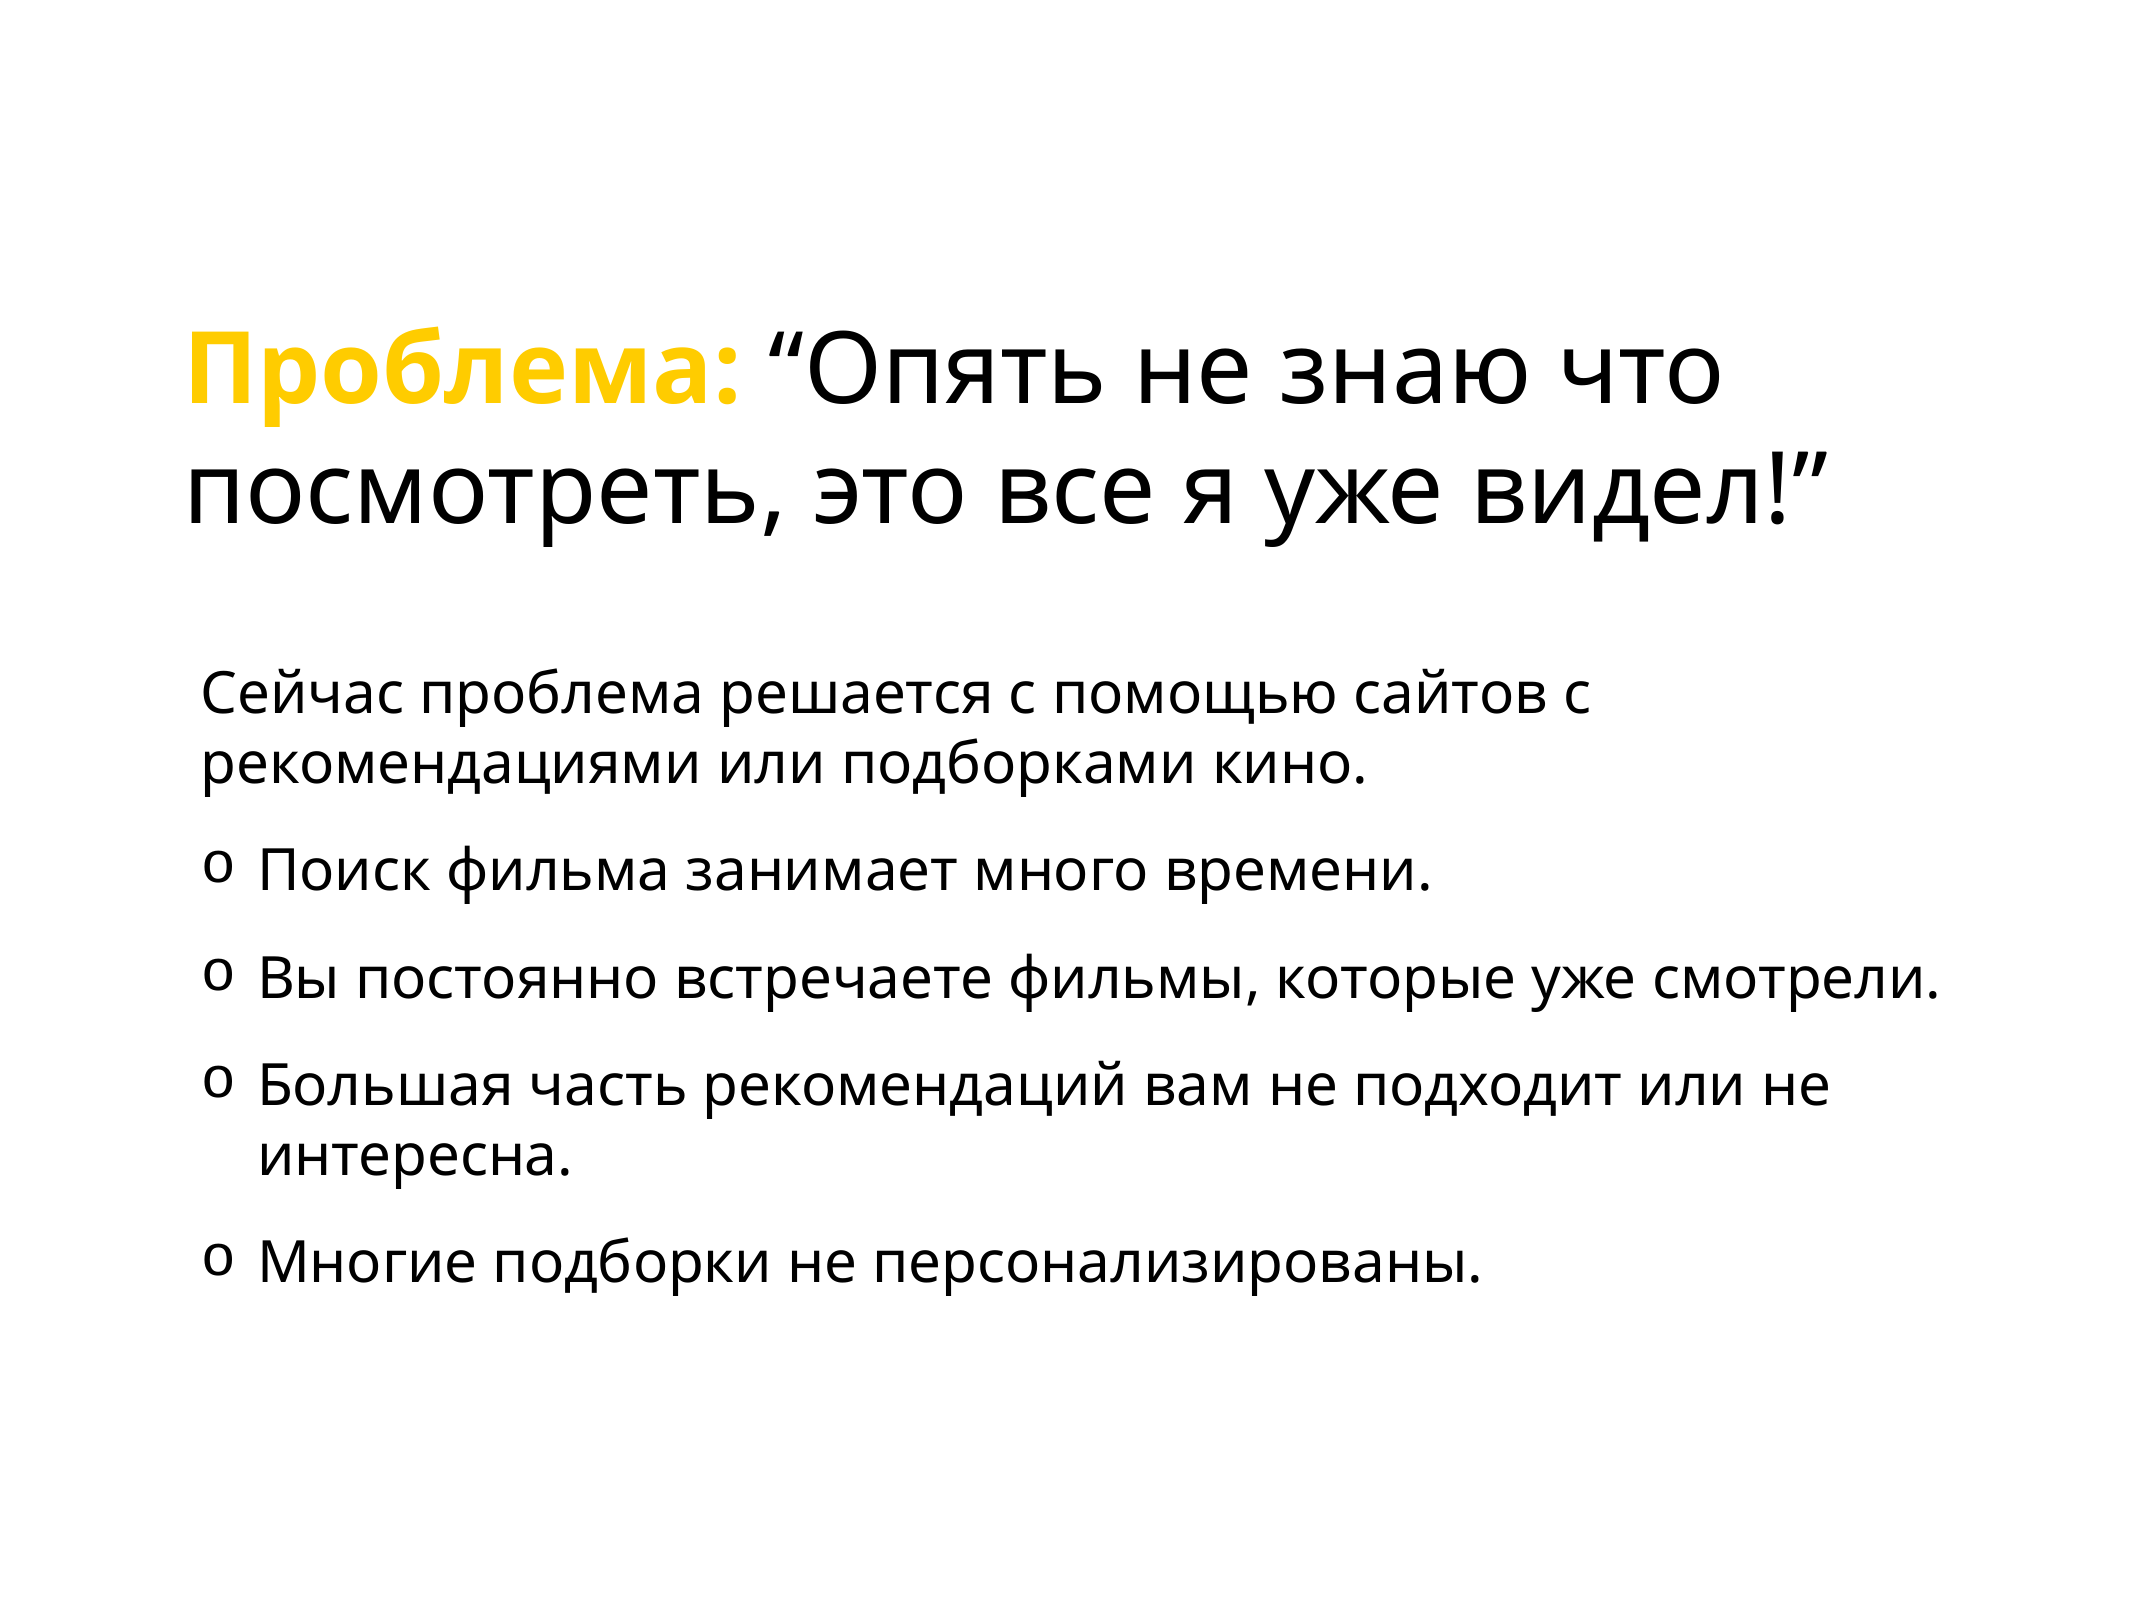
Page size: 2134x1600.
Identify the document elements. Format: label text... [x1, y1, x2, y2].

text_box Сейчас проблема решается с помощью сайтов с рекомендациями или подборками кино. Поиск фильма занимает много времени. Вы постоянно встречаете фильмы, которые уже смотрели. Большая часть рекомендаций вам не подходит или не интересна. Многие подборки не персонализированы. [192, 646, 1977, 1308]
title Проблема: “Опять не знаю что посмотреть, это все я уже видел!” [174, 267, 1959, 553]
